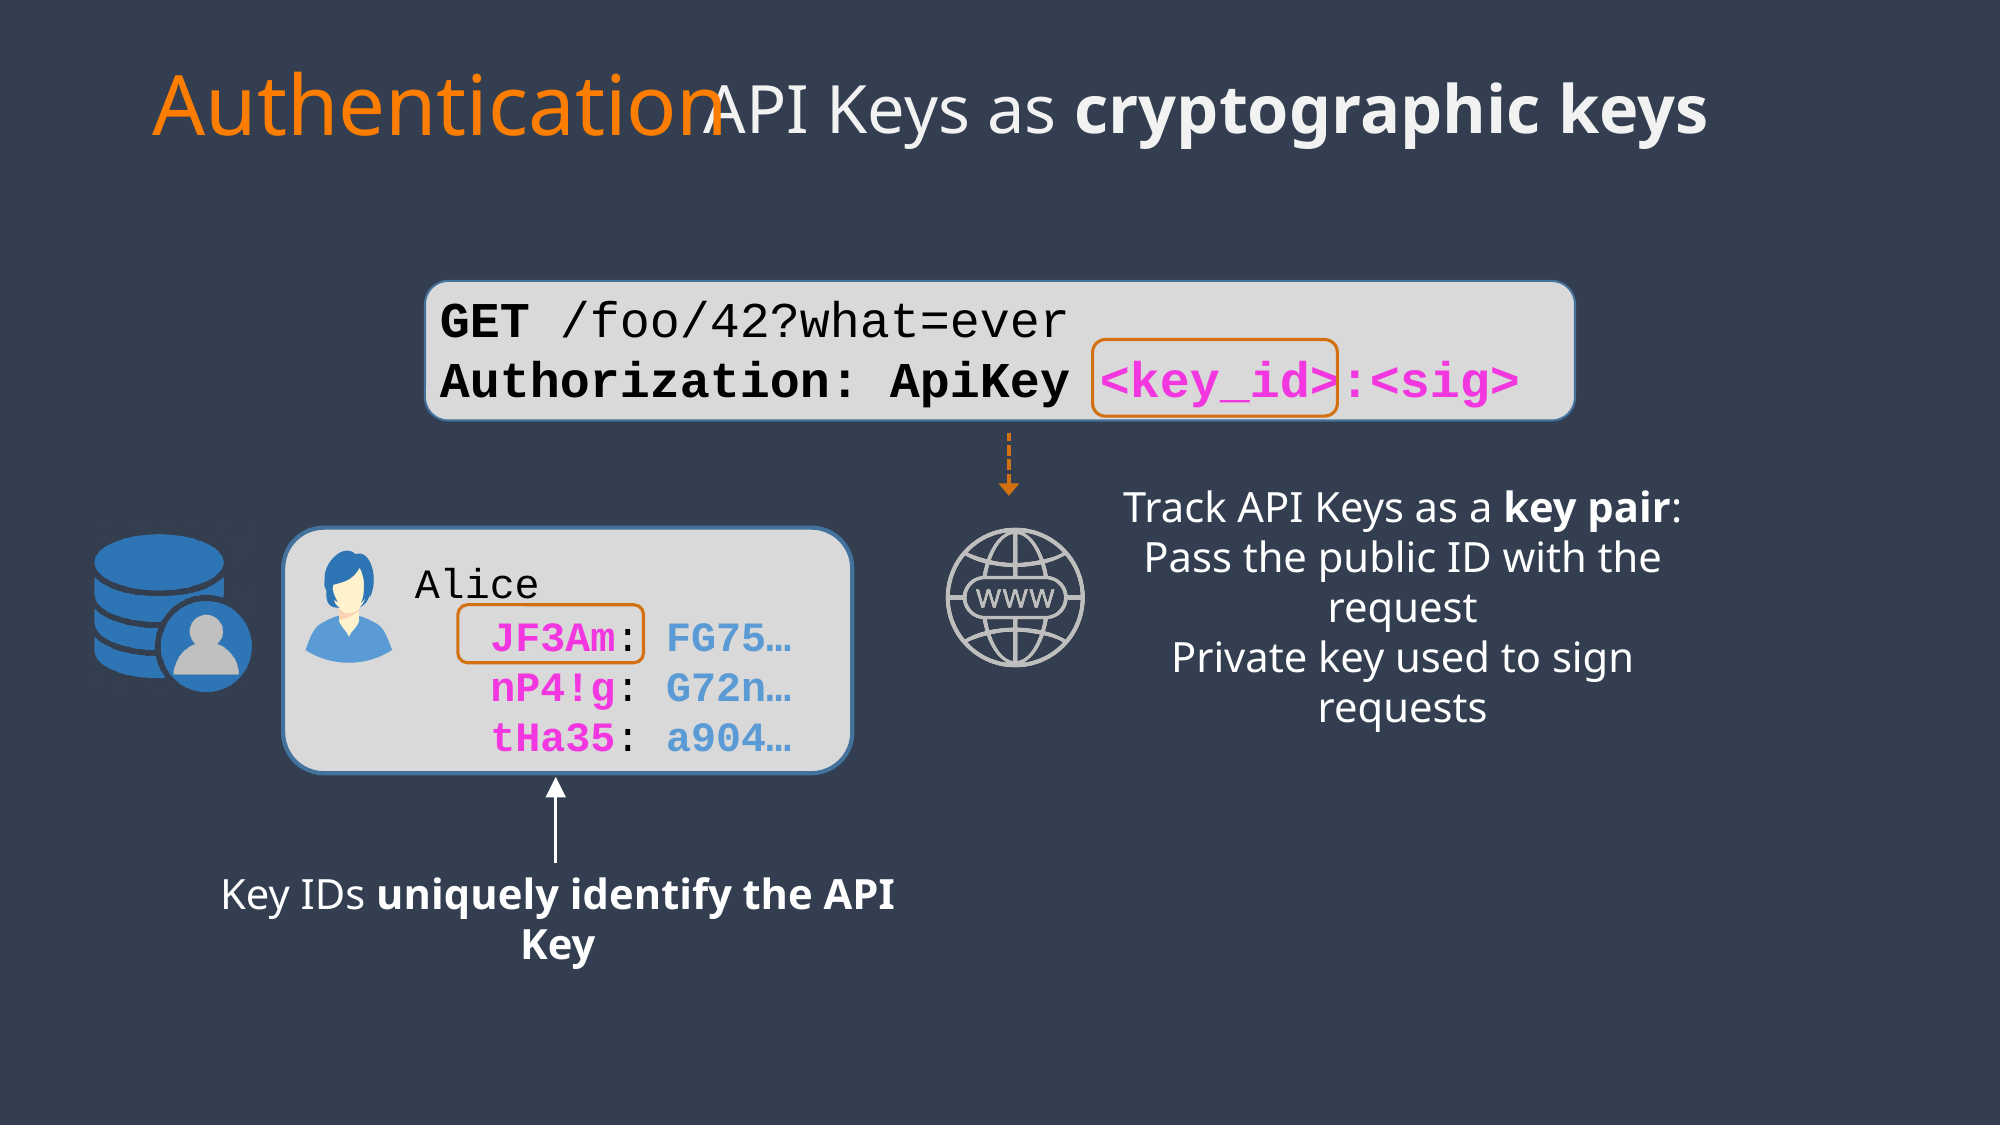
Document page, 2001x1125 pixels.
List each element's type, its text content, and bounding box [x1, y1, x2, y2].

text_box [282, 526, 854, 775]
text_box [305, 550, 393, 663]
text_box [0, 0, 2000, 181]
text_box Key IDs uniquely identify the API Key [193, 860, 922, 975]
text_box [1091, 338, 1339, 418]
text_box Alice [400, 549, 555, 602]
picture [91, 527, 257, 695]
text_box Track API Keys as a key pair: Pass the public ID with the request Private key used to sign requests [1081, 473, 1724, 739]
text_box [456, 603, 645, 664]
text_box FG75… G72n… a904… [401, 602, 806, 768]
list Authentication [137, 55, 1863, 770]
text_box GET /foo/42?what=ever Authorization: ApiKey <key_id>:<sig> [425, 279, 1575, 475]
picture [939, 515, 1093, 679]
